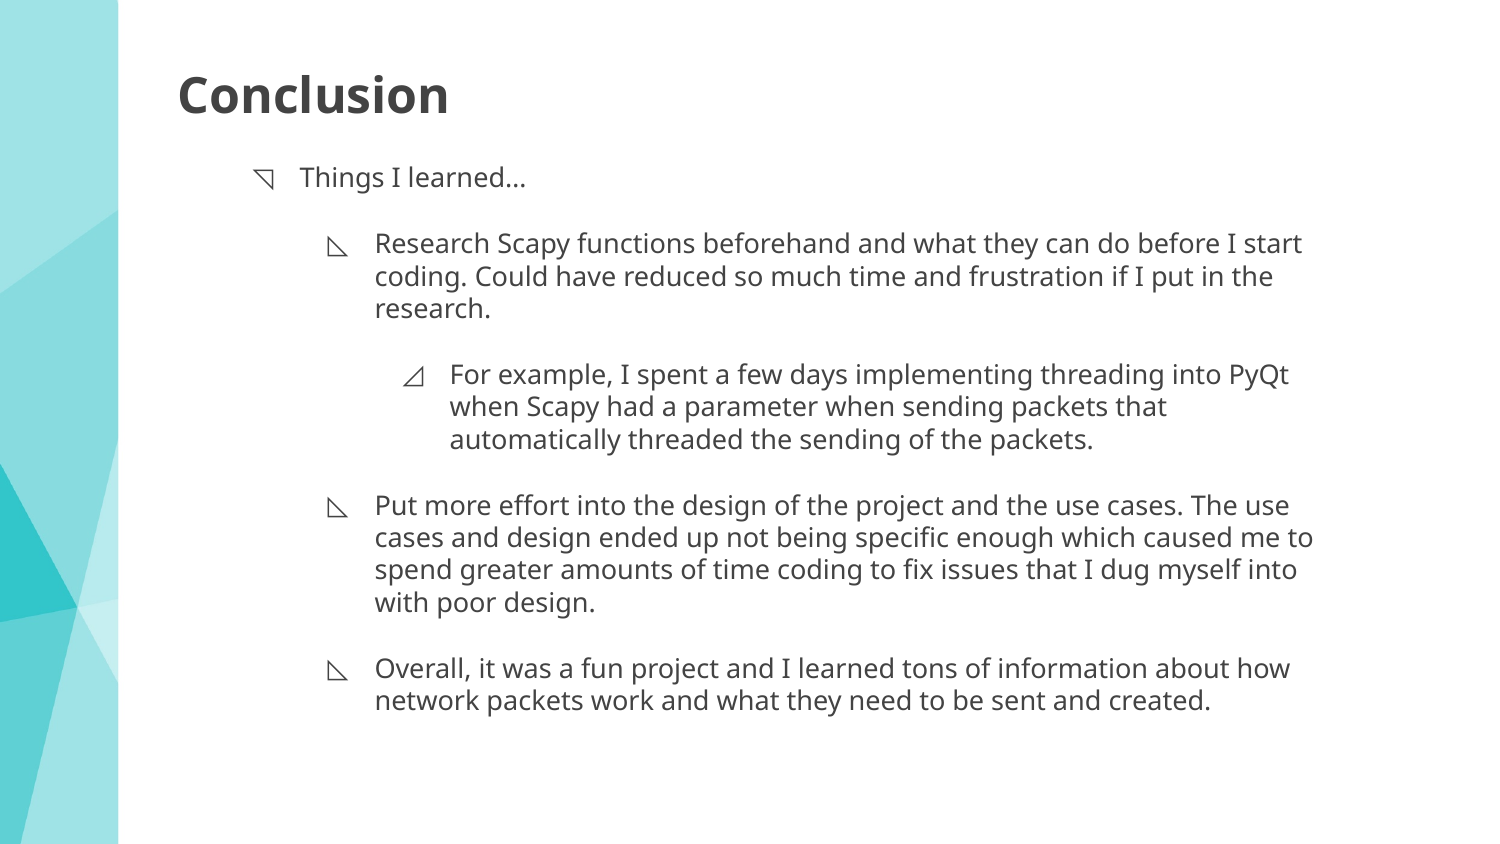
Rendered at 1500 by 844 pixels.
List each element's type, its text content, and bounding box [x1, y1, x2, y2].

picture [0, 0, 1500, 844]
title Conclusion [162, 54, 1338, 134]
list Things I learned… Research Scapy functions beforehand and what they can do before I start coding. Could have reduced so much time and frustration if I put in the research. For example, I spent a few days implementing threading into PyQt when Scapy had a parameter when sending packets that automatically threaded the sending of the packets. Put more effort into the design of the project and the use cases. The use cases and design ended up not being specific enough which caused me to spend greater amounts of time coding to fix issues that I dug myself into with poor design. Overall, it was a fun project and I learned tons of information about how network packets work and what they need to be sent and created. [162, 145, 1347, 693]
